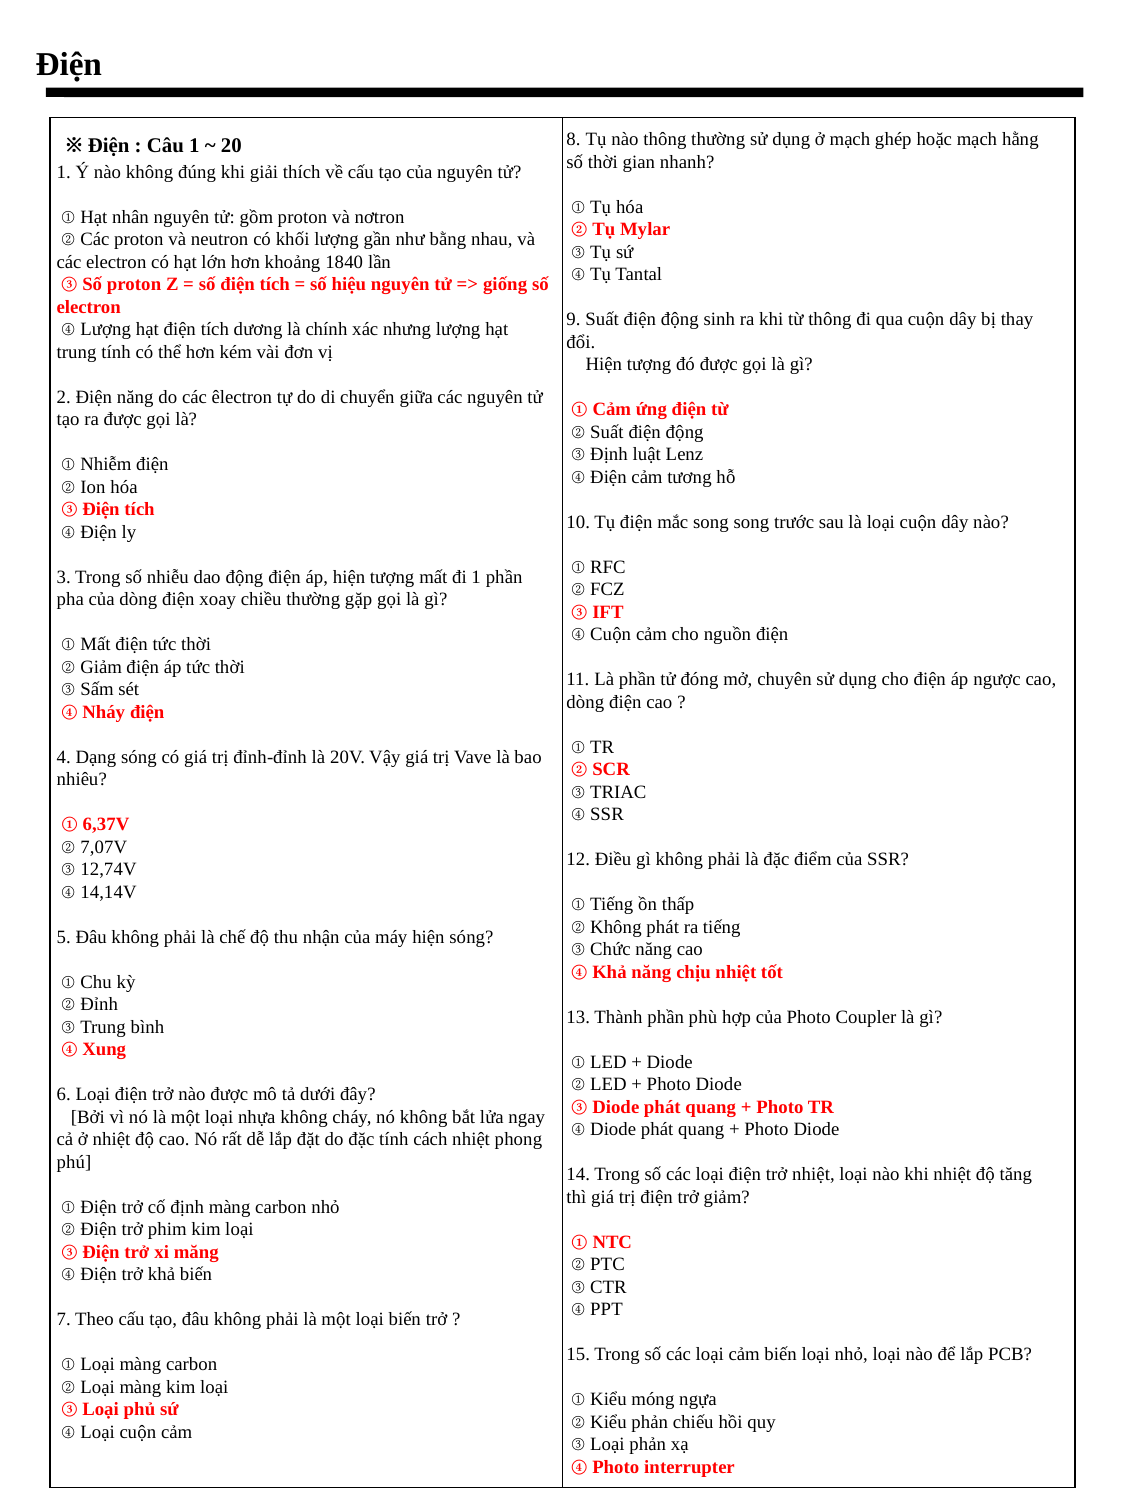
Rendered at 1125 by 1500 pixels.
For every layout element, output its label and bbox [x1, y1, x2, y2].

text_box [20, 34, 118, 90]
text_box [41, 117, 1075, 1488]
